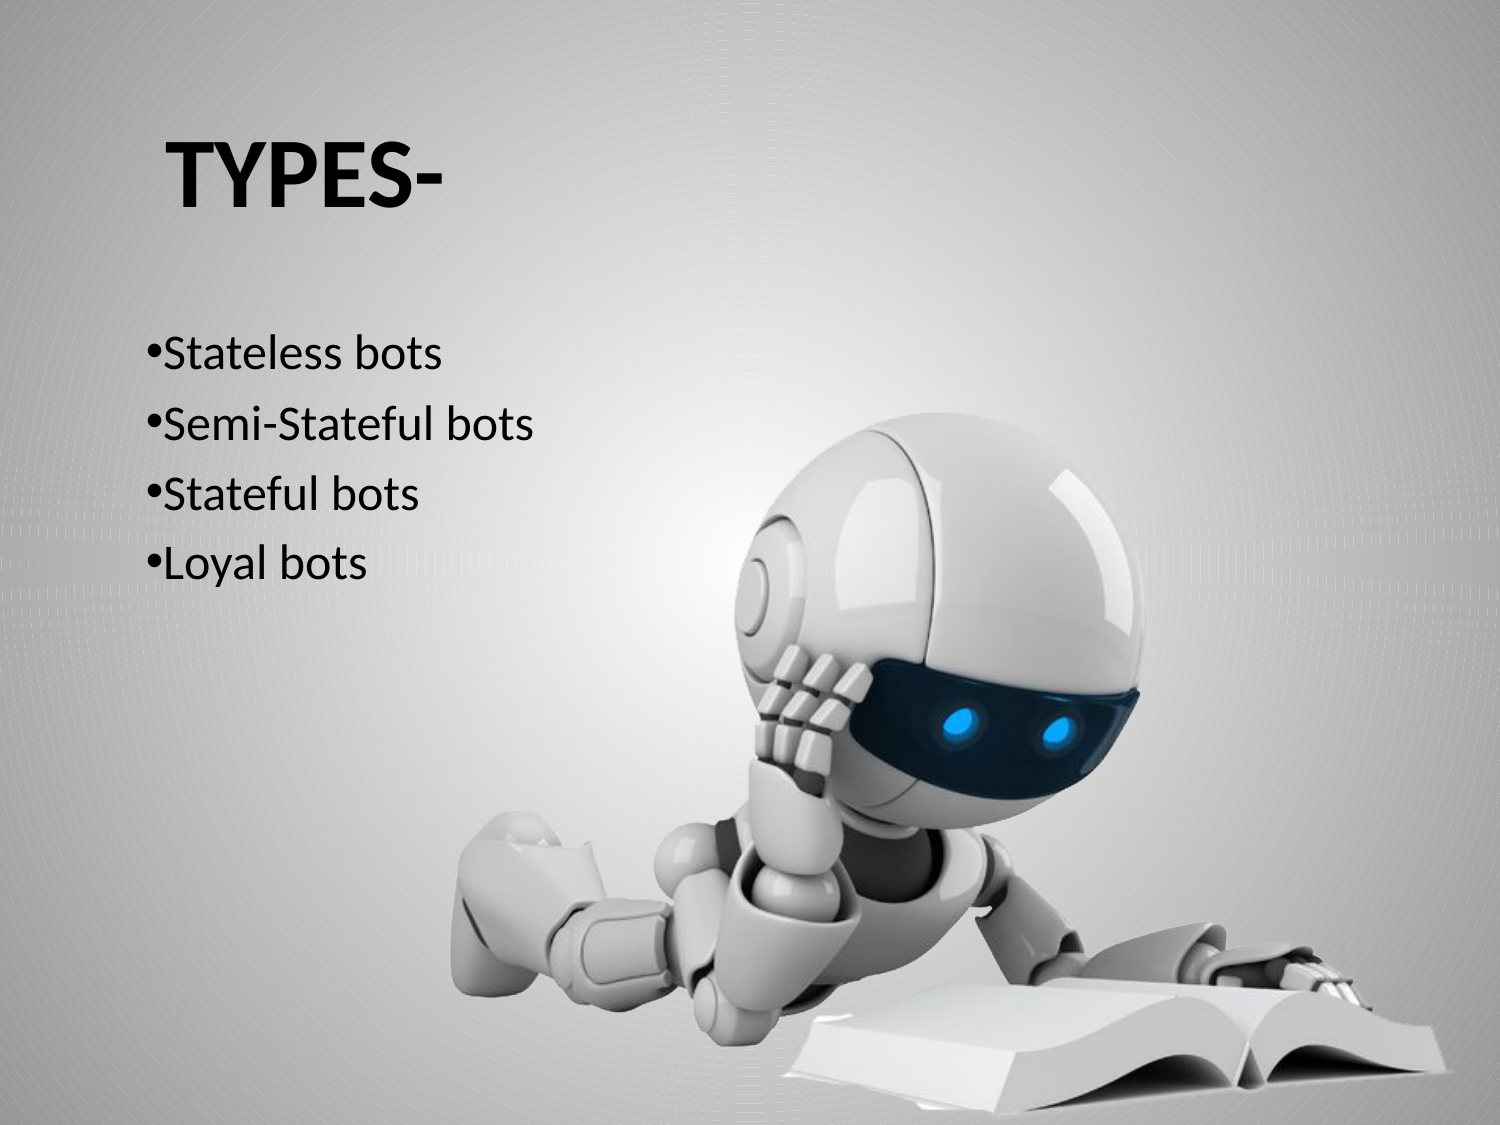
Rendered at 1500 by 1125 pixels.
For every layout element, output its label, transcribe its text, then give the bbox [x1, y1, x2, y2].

list Stateless bots Semi-Stateful bots Stateful bots Loyal bots [75, 312, 407, 1005]
picture [412, 224, 1495, 1125]
title TYPES- [75, 44, 1450, 236]
